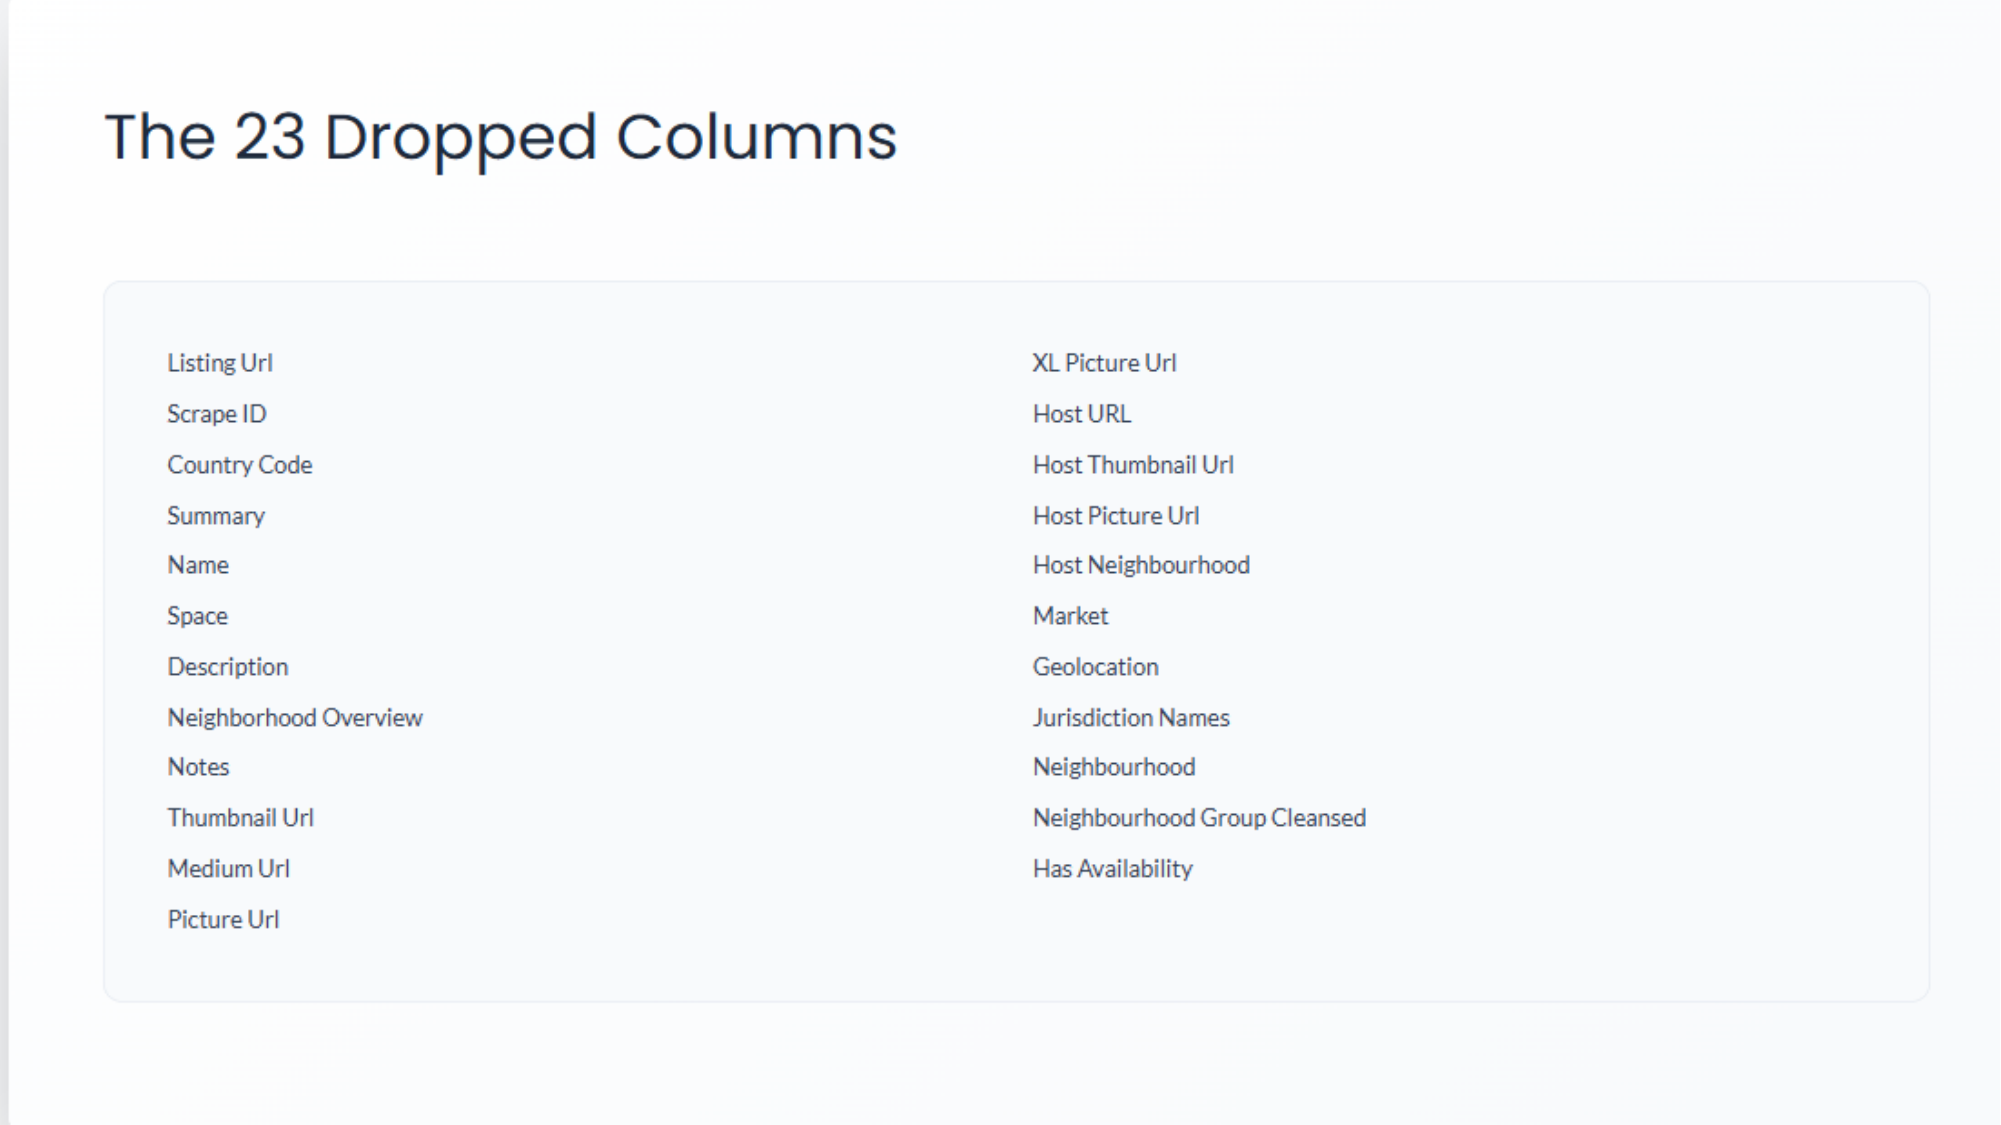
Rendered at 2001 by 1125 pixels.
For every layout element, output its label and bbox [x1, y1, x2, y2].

list [0, 0, 2000, 1125]
